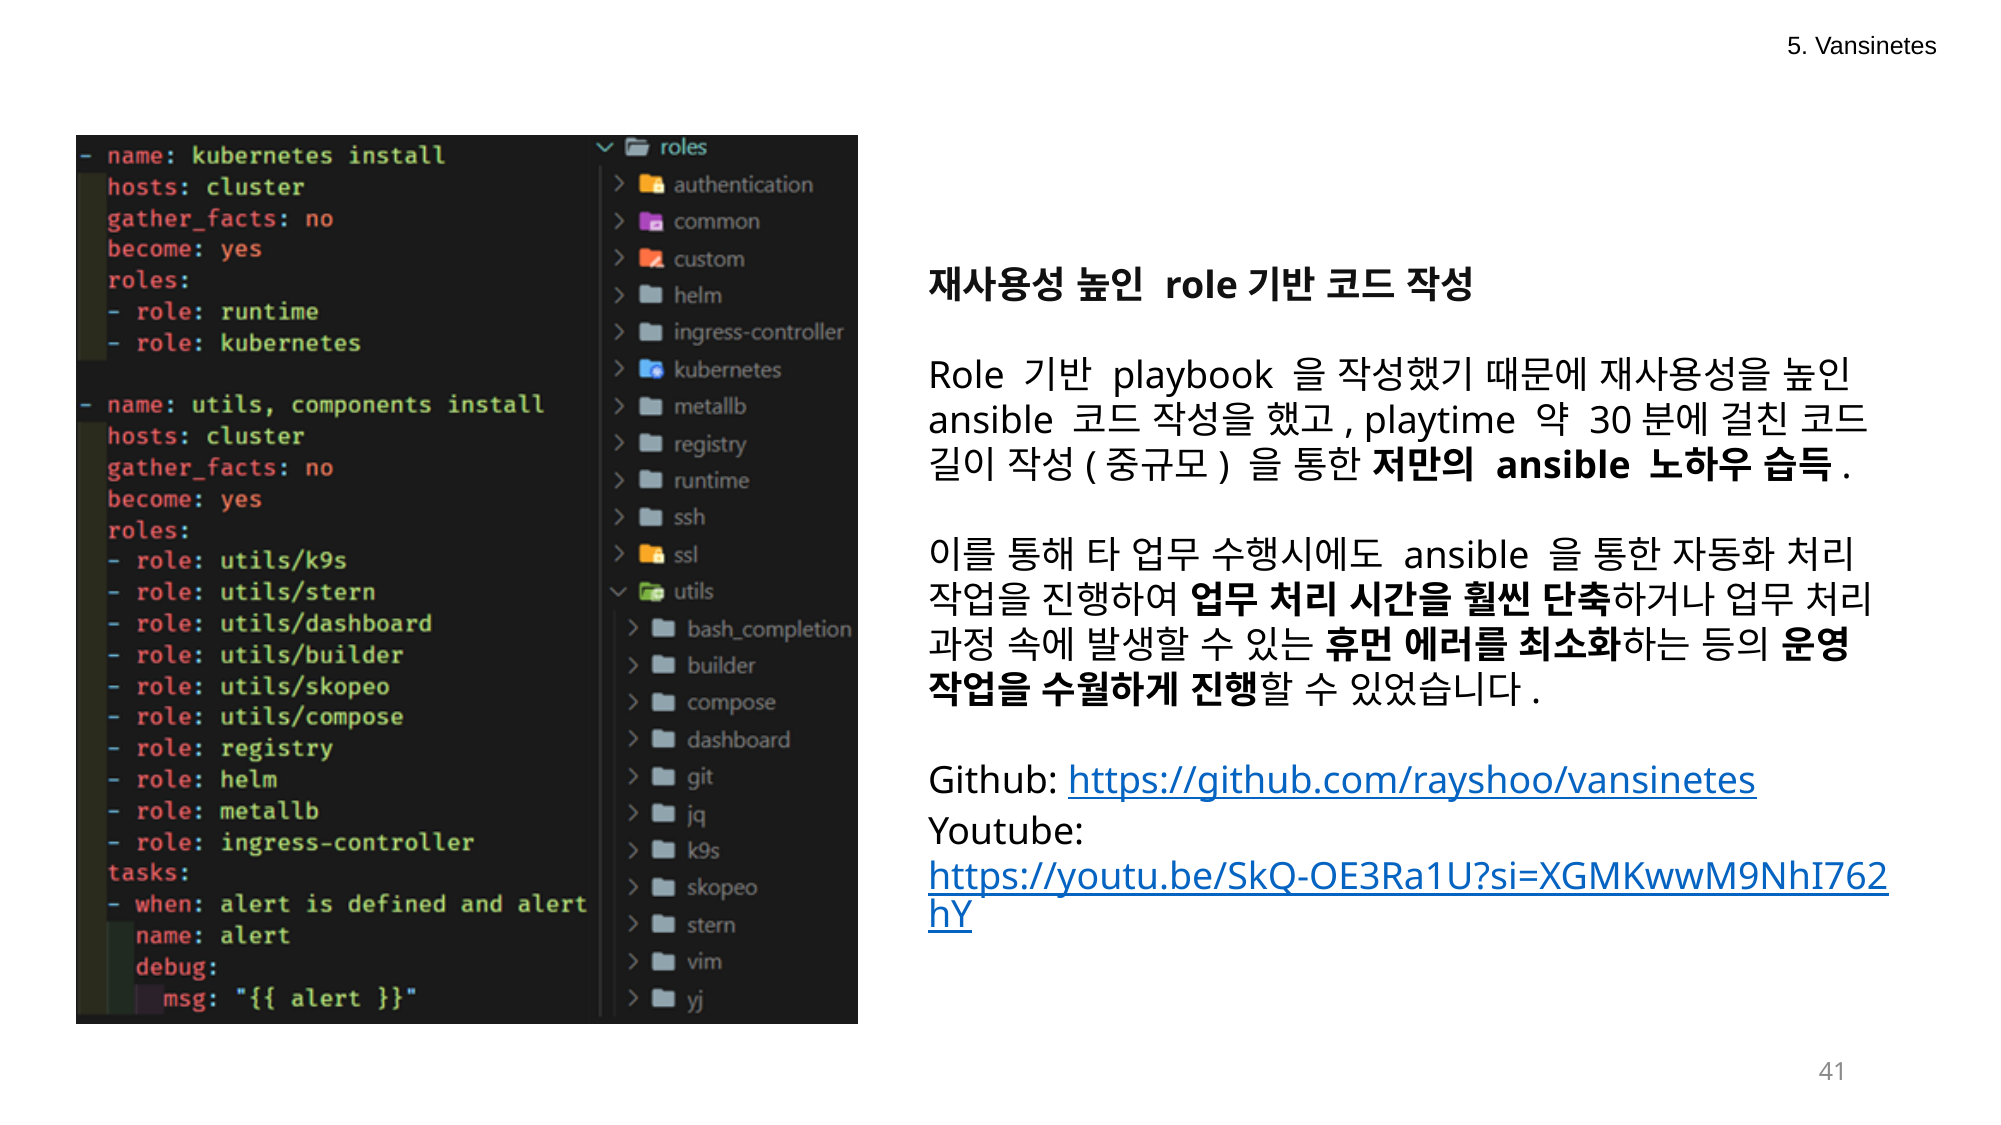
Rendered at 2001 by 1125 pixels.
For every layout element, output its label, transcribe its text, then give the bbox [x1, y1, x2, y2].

text_box 5. Vansinetes [1772, 22, 1953, 97]
slide_number 41 [1412, 1042, 1863, 1103]
picture [76, 135, 858, 1024]
text_box 재사용성 높인 role기반 코드 작성 Role 기반 playbook 을 작성했기 때문에 재사용성을 높인 ansible 코드 작성을 했고, playtime 약 30분에 걸친 코드 길이 작성(중규모) 을 통한 저만의 ansible 노하우 습득. 이를 통해 타 업무 수행시에도 ansible 을 통한 자동화 처리 작업을 진행하여 업무 처리 시간을 훨씬 단축하거나 업무 처리 과정 속에 발생할 수 있는 휴먼 에러를 최소화하는 등의 운영 작업을 수월하게 진행할 수 있었습니다. Github: https://github.com/rayshoo/vansinetes Youtube: https://youtu.be/SkQ-OE3Ra1U?si=XGMKwwM9NhI762hY [913, 253, 1924, 911]
